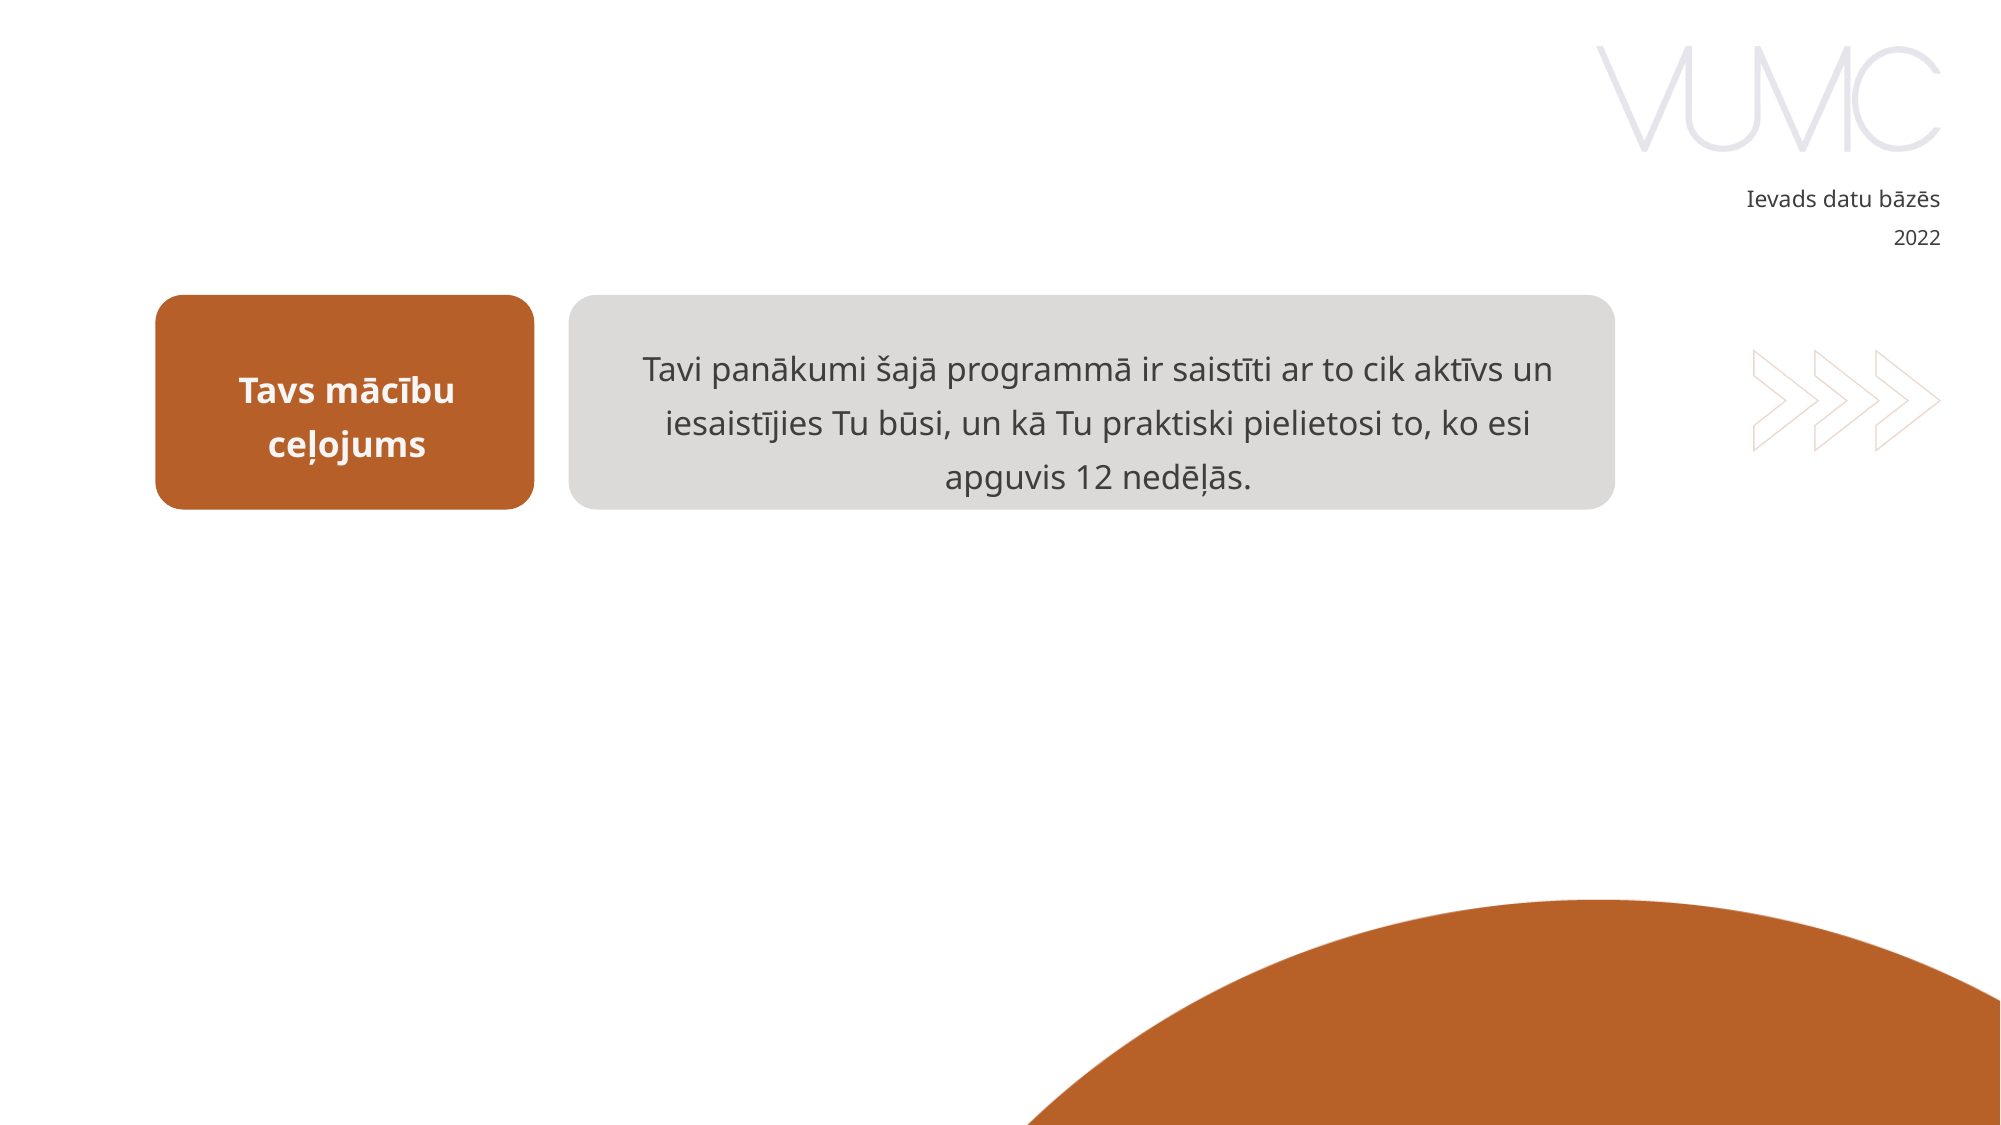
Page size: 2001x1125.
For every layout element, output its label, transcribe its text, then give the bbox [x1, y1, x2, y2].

text_box Ievads datu bāzēs 2022 [1372, 175, 1941, 250]
text_box Tavs mācību ceļojums [155, 356, 539, 465]
text_box [568, 294, 1616, 510]
text_box Tavi panākumi šajā programmā ir saistīti ar to cik aktīvs un iesaistījies Tu būsi, un kā Tu praktiski pielietosi to, ko esi apguvis 12 nedēļās. [601, 334, 1597, 497]
picture [0, 0, 2001, 1125]
text_box [155, 465, 535, 510]
text_box [155, 294, 535, 356]
